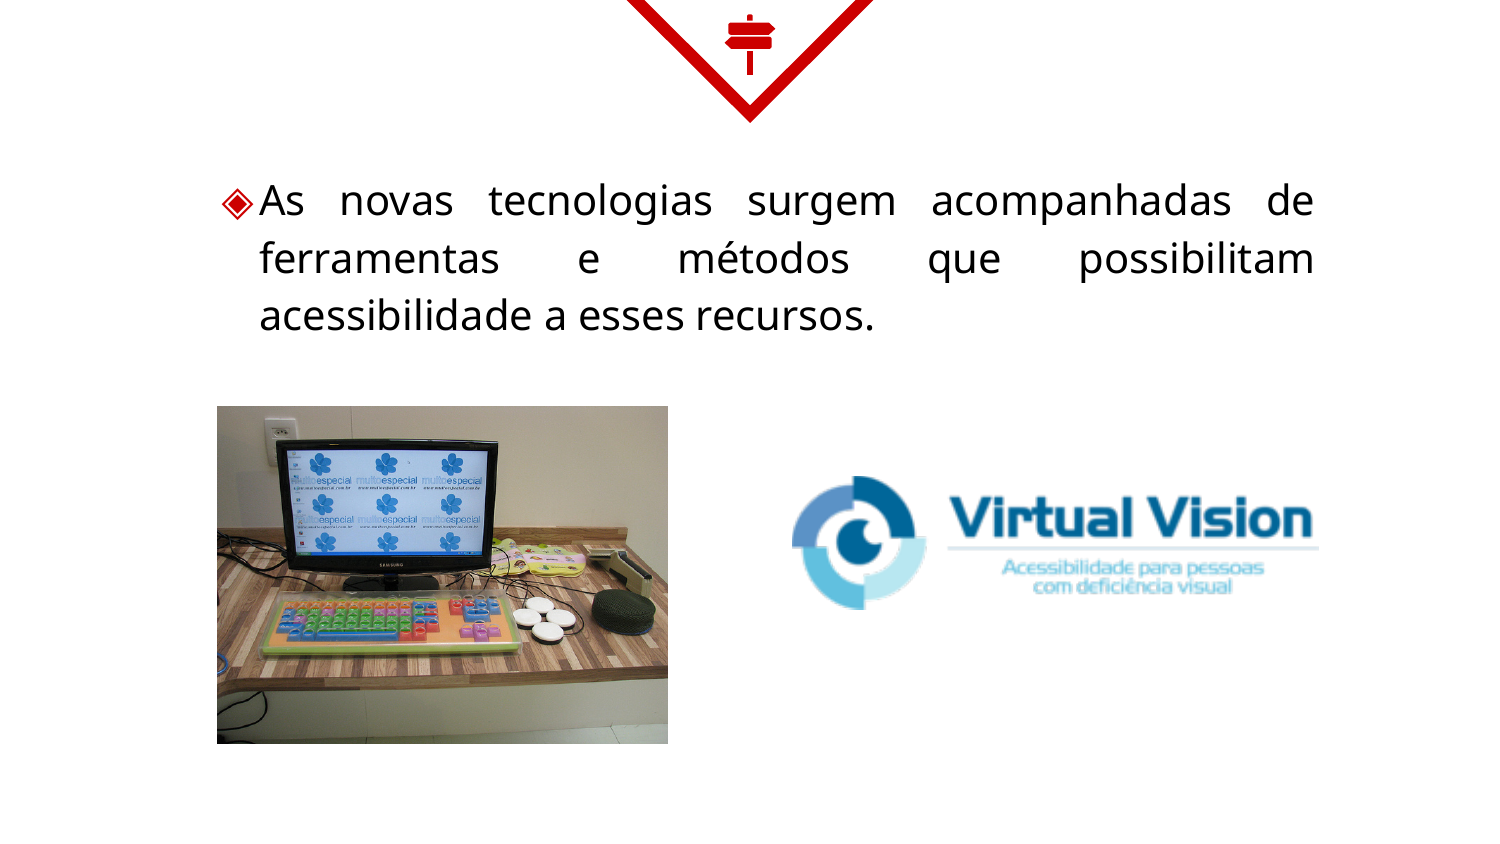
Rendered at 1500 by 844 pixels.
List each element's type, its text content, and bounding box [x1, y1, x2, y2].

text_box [724, 14, 776, 75]
list As novas tecnologias surgem acompanhadas de ferramentas e métodos que possibilitam acessibilidade a esses recursos. [169, 151, 1331, 720]
picture [216, 405, 668, 744]
picture [791, 476, 1319, 610]
